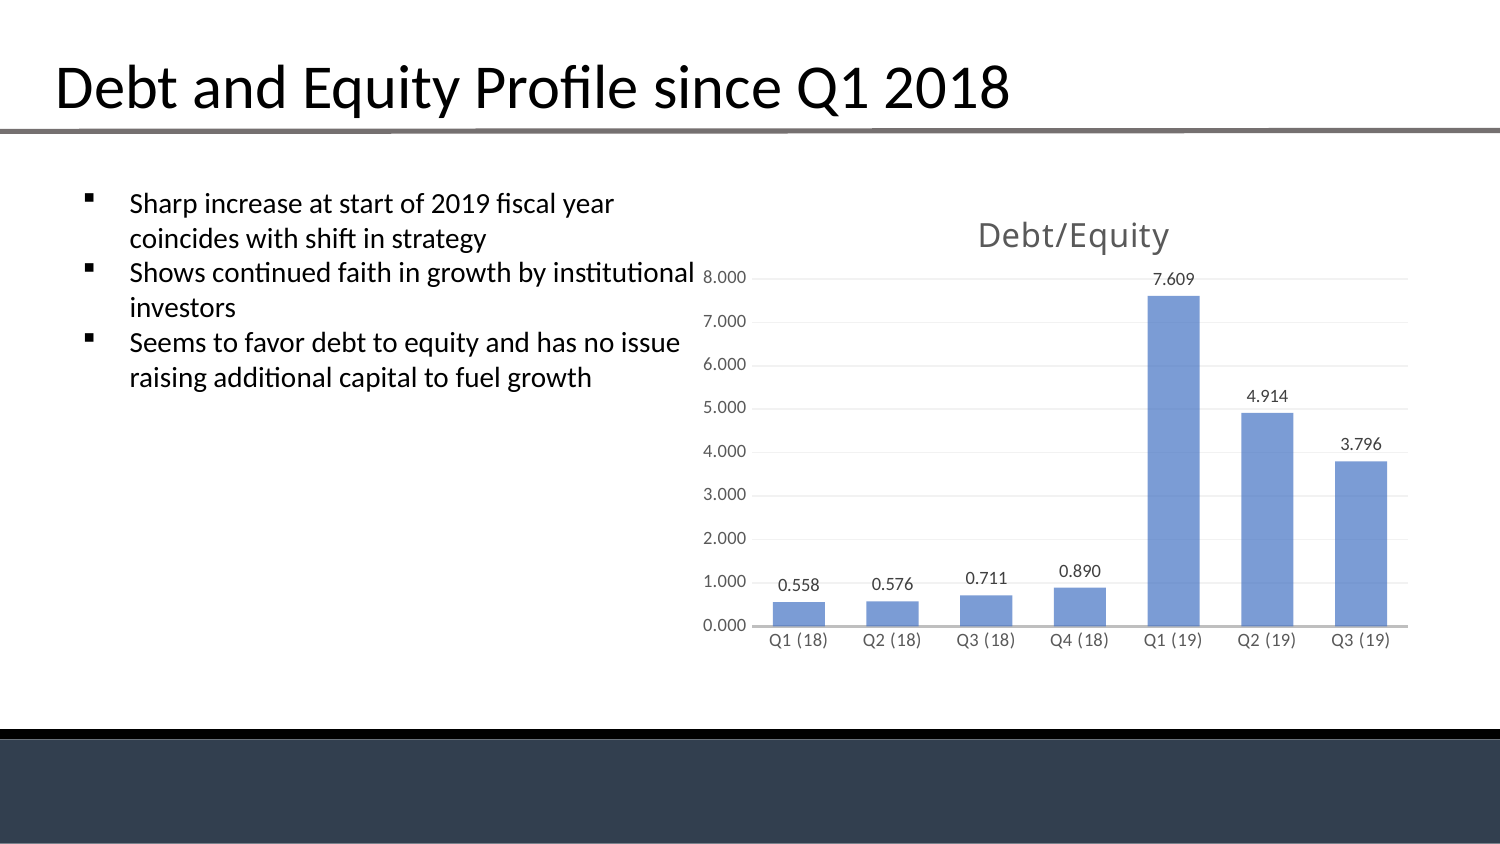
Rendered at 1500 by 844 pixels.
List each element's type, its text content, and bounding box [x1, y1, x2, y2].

text_box Debt and Equity Profile since Q1 2018 [44, 0, 1500, 128]
chart [702, 184, 1433, 668]
text_box [0, 729, 1500, 740]
text_box [0, 740, 1500, 844]
text_box Sharp increase at start of 2019 fiscal year coincides with shift in strategy Shows continued faith in growth by institutional investors Seems to favor debt to equity and has no issue raising additional capital to fuel growth [67, 176, 714, 541]
